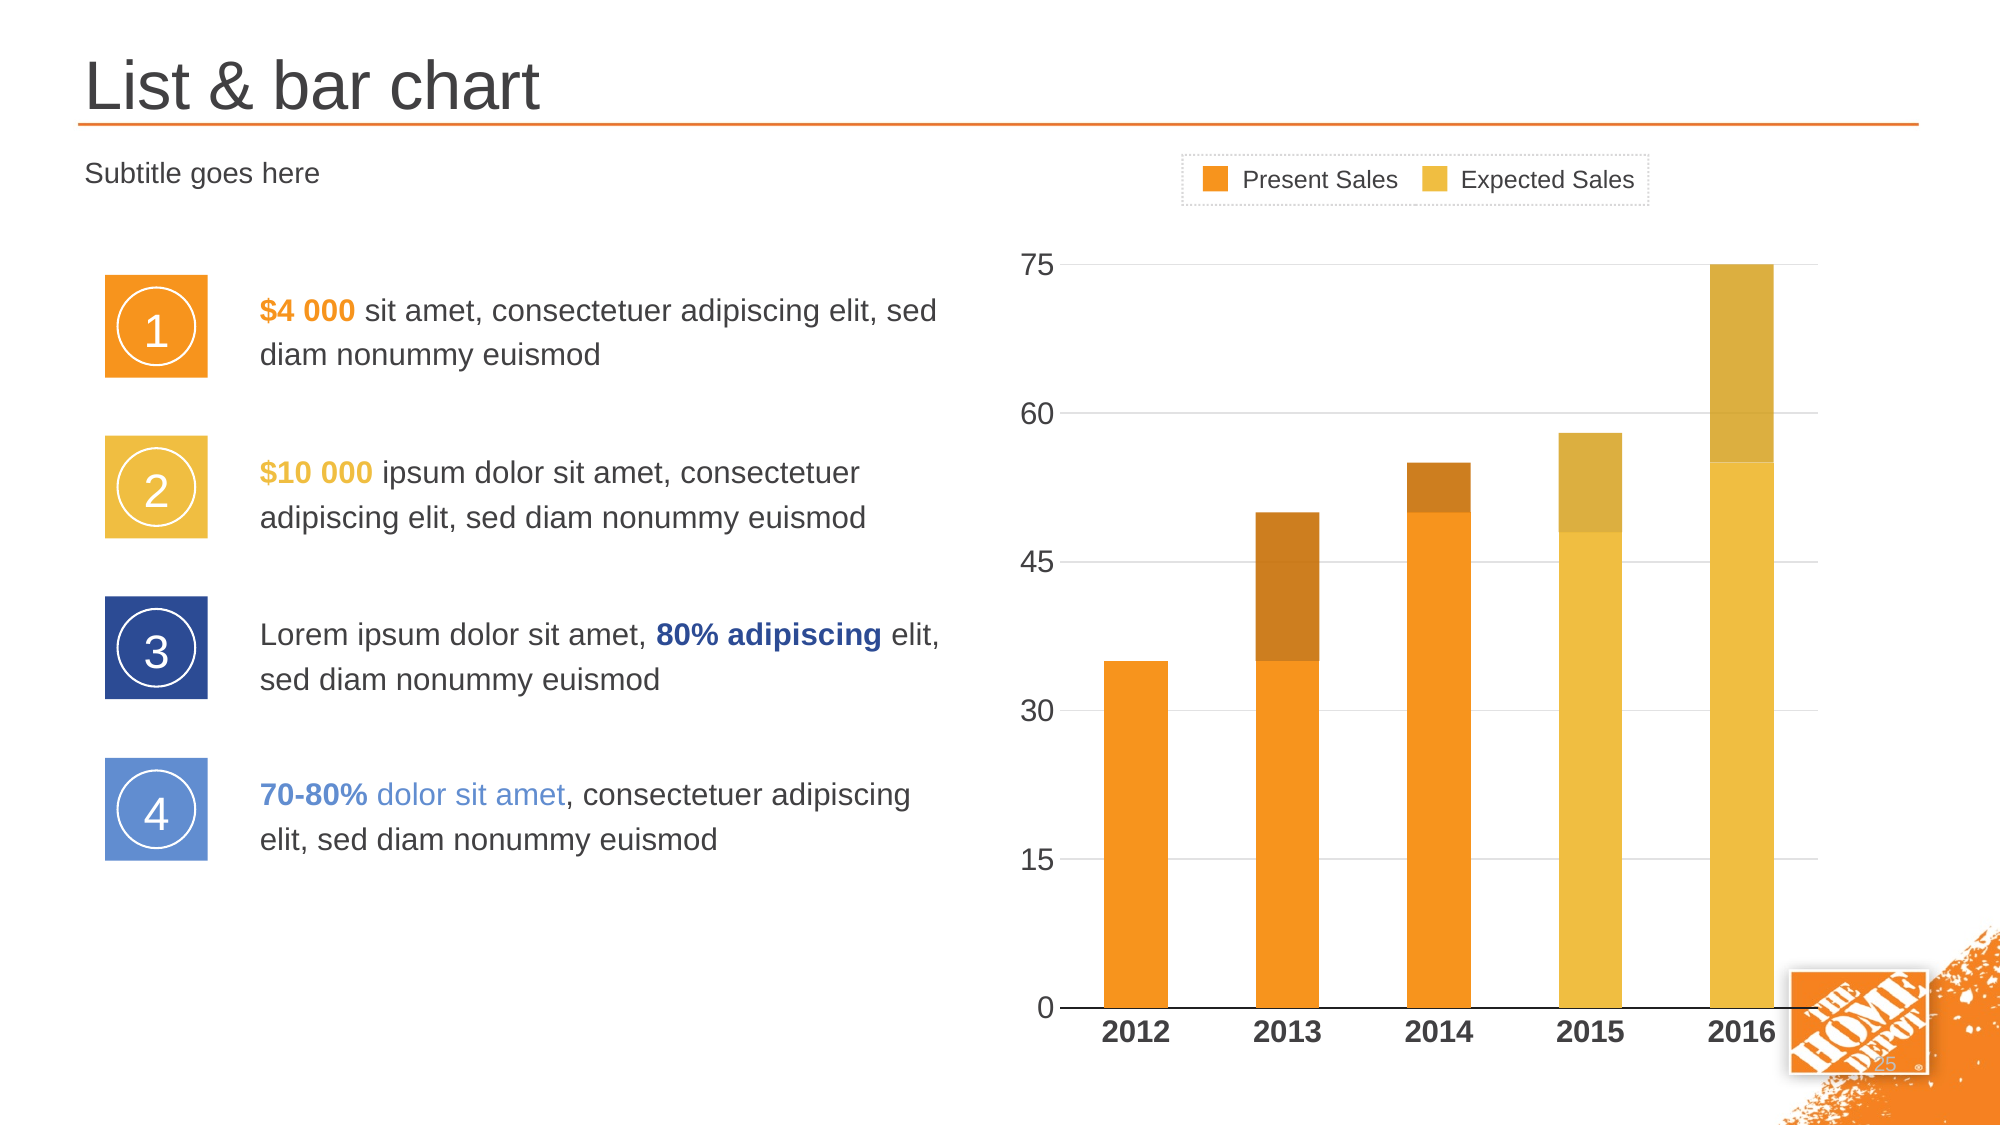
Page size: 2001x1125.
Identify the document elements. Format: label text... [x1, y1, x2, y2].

text_box $10 000 ipsum dolor sit amet, consectetuer adipiscing elit, sed diam nonummy euismod [245, 437, 968, 543]
chart [1003, 230, 1835, 1066]
text_box $4 000 sit amet, consectetuer adipiscing elit, sed diam nonummy euismod [245, 274, 968, 380]
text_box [104, 274, 208, 378]
slide_number 25 [1835, 1033, 1912, 1094]
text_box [1182, 154, 1649, 205]
picture [0, 0, 2000, 1125]
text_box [104, 596, 208, 700]
text_box 70-80% dolor sit amet, consectetuer adipiscing elit, sed diam nonummy euismod [245, 759, 968, 864]
list Subtitle goes here [69, 140, 1874, 198]
title List & bar chart [69, 33, 1894, 132]
text_box Lorem ipsum dolor sit amet, 80% adipiscing elit, sed diam nonummy euismod [245, 599, 968, 705]
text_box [104, 757, 208, 861]
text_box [104, 435, 208, 539]
